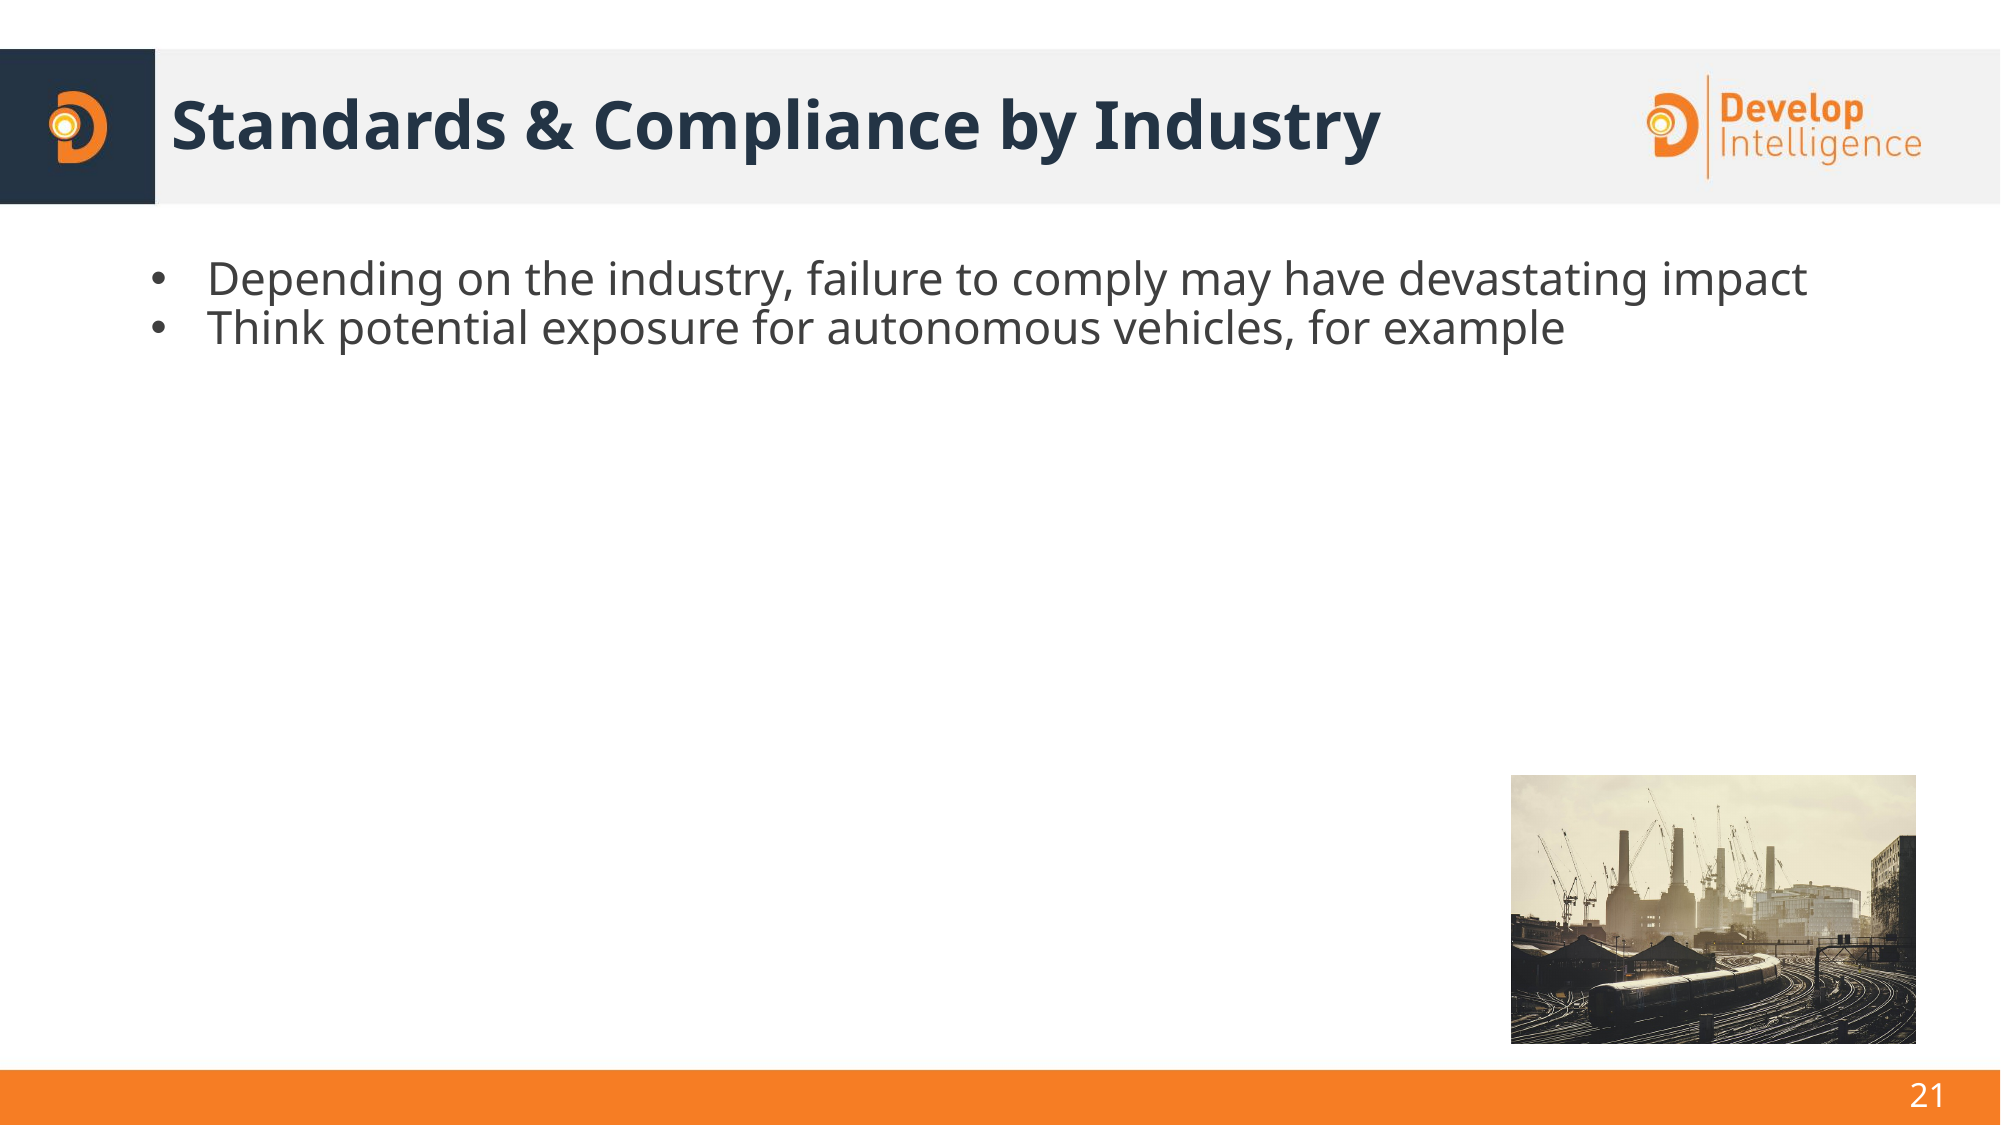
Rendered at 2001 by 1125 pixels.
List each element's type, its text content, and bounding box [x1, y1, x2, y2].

list Depending on the industry, failure to comply may have devastating impact Think potential exposure for autonomous vehicles, for example [135, 248, 1941, 1016]
title Standards & Compliance by Industry [156, 53, 1999, 203]
slide_number 21 [1860, 1072, 1998, 1122]
picture [0, 0, 2001, 1125]
